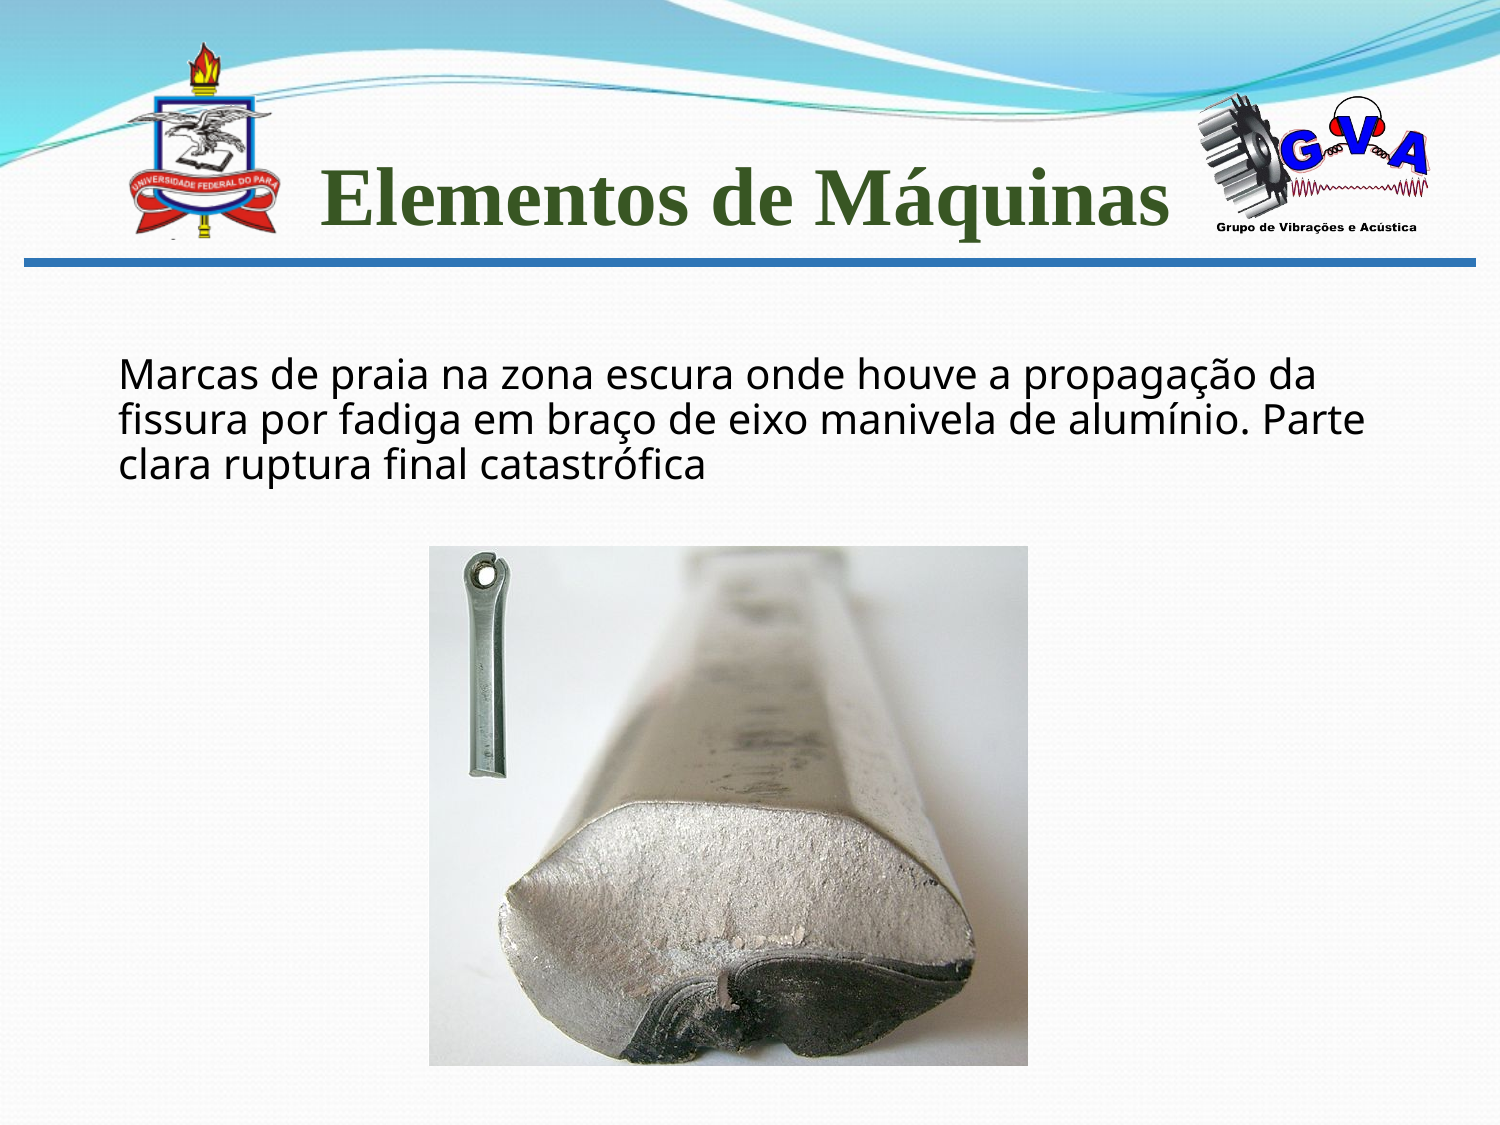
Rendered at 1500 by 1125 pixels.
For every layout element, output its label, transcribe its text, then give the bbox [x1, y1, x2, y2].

title Marcas de praia na zona escura onde houve a propagação da fissura por fadiga em braço de eixo manivela de alumínio. Parte clara ruptura final catastrófica [103, 312, 1397, 530]
text_box Elementos de Máquinas [79, 134, 1413, 250]
picture [0, 0, 1500, 1125]
